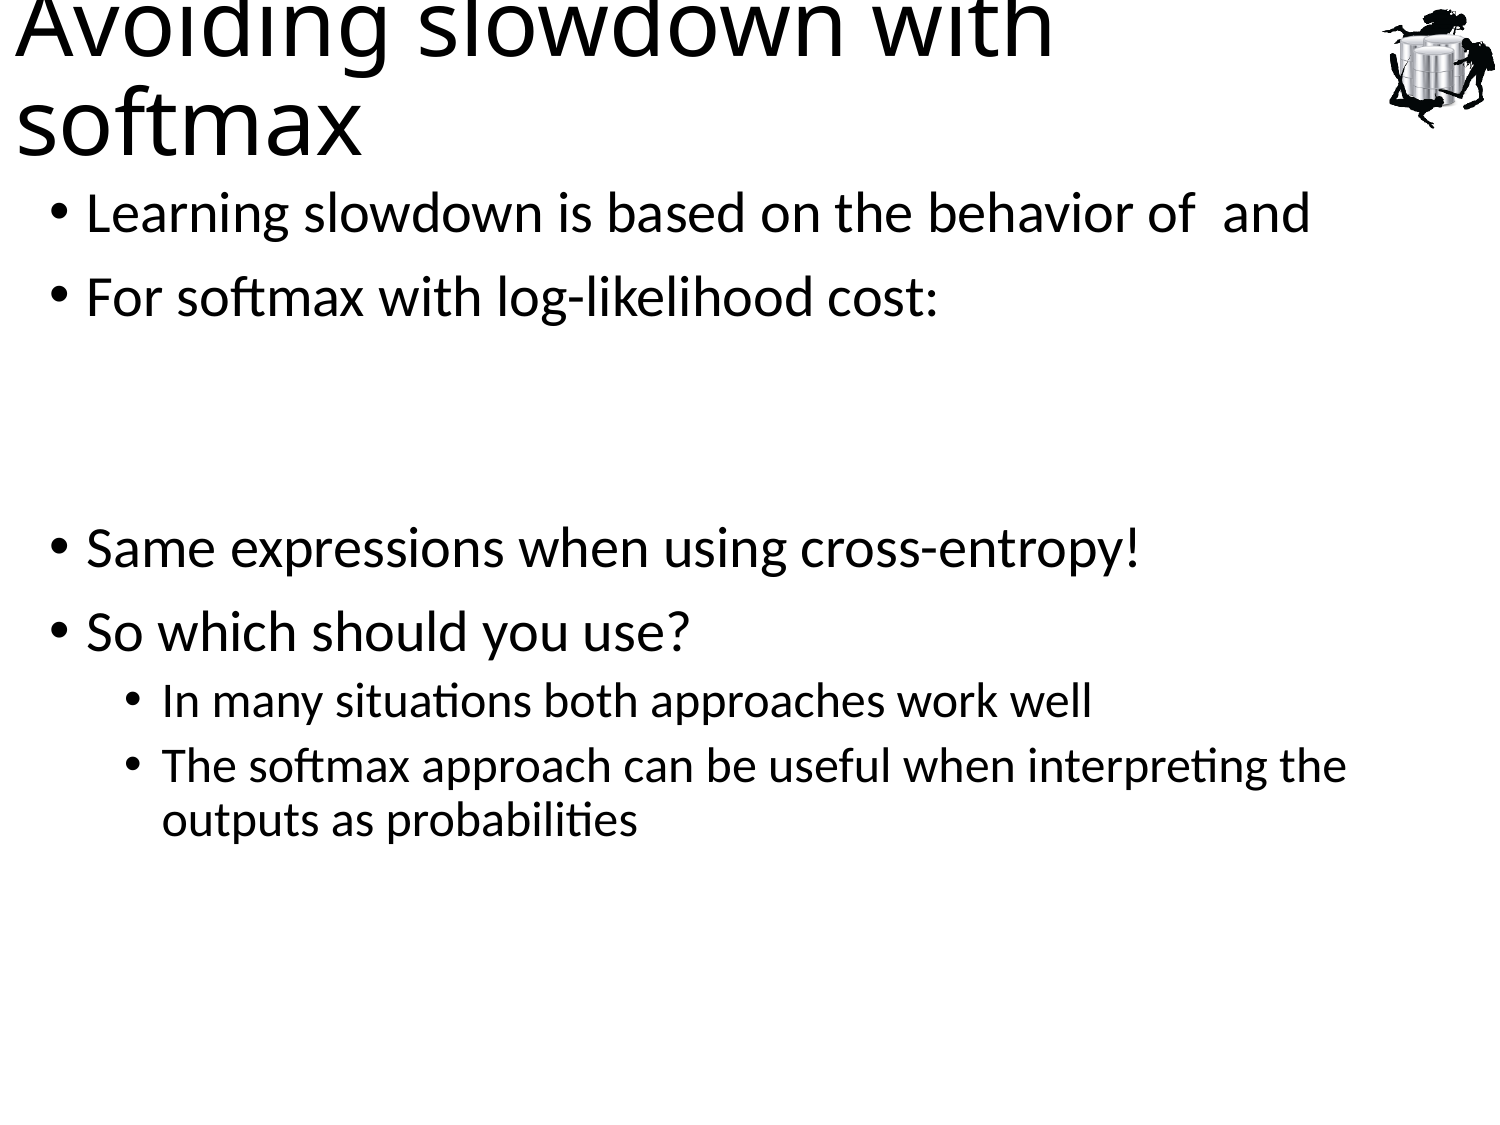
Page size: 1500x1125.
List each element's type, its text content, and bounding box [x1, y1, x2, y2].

picture [1376, 5, 1498, 131]
title Avoiding slowdown with softmax [0, 11, 1377, 143]
